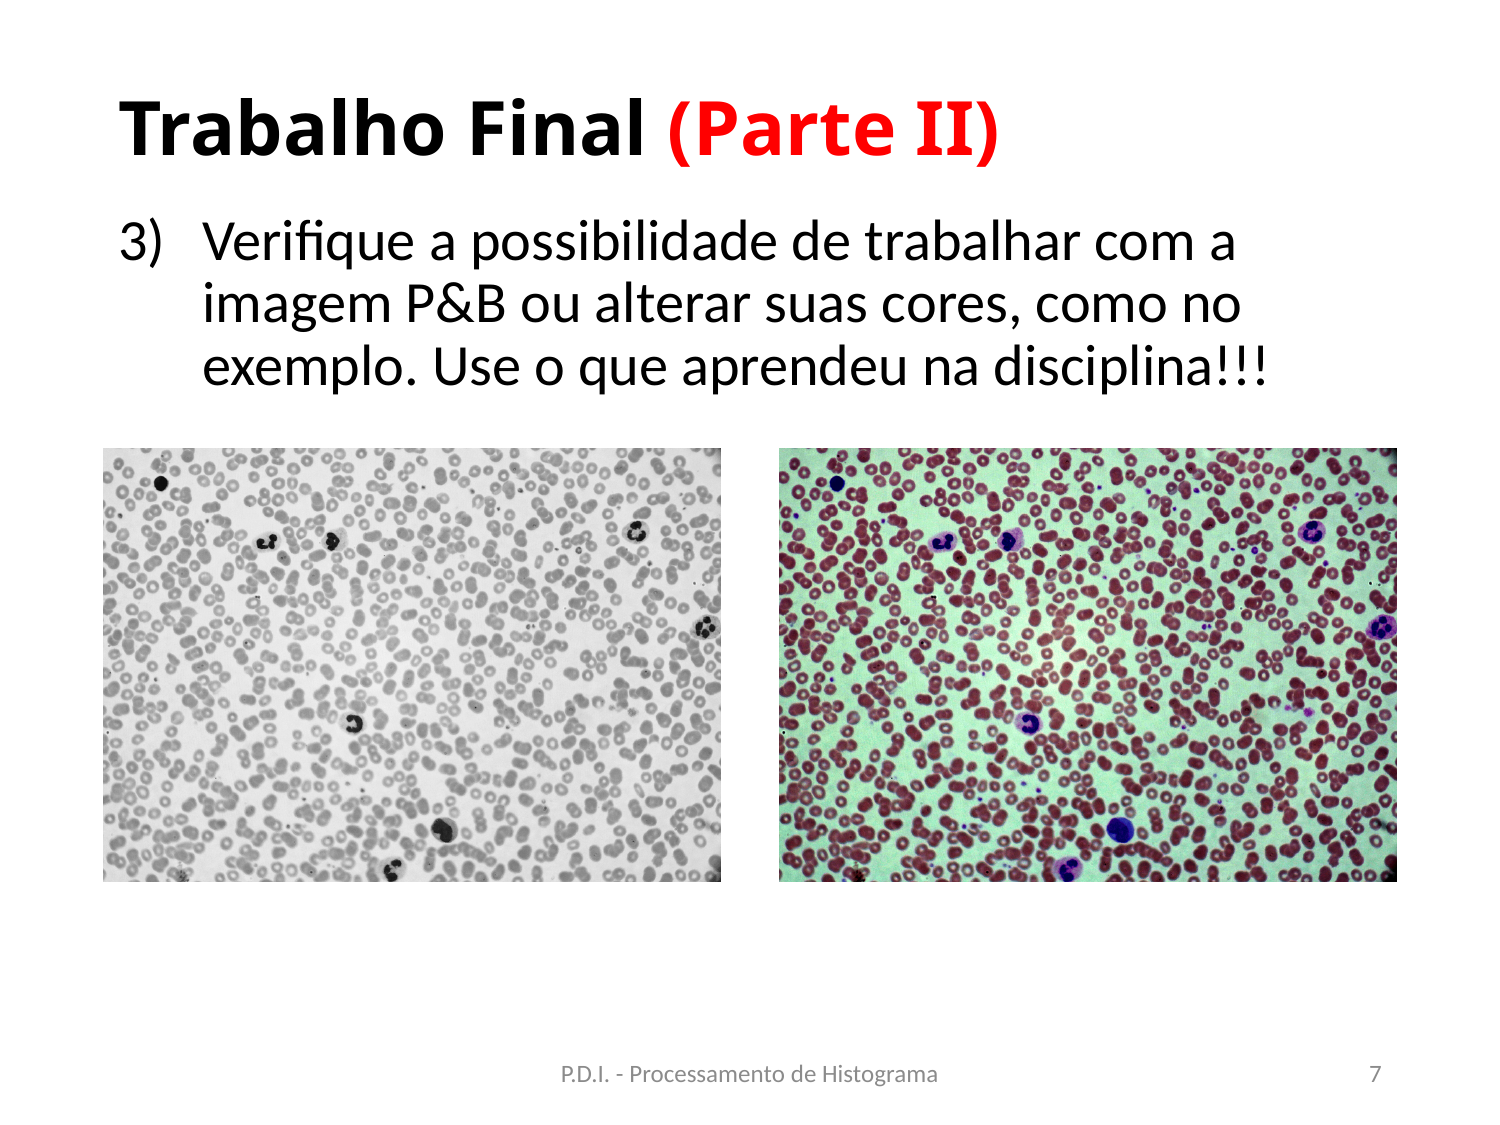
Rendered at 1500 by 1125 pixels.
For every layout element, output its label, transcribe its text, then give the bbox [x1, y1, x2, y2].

title Trabalho Final (Parte II) [103, 59, 1397, 203]
picture [779, 448, 1397, 882]
footer P.D.I. - Processamento de Histograma [496, 1042, 1004, 1103]
list Verifique a possibilidade de trabalhar com a imagem P&B ou alterar suas cores, como no exemplo. Use o que aprendeu na disciplina!!! [103, 203, 1397, 1066]
slide_number 7 [1059, 1042, 1397, 1103]
picture [103, 448, 721, 882]
